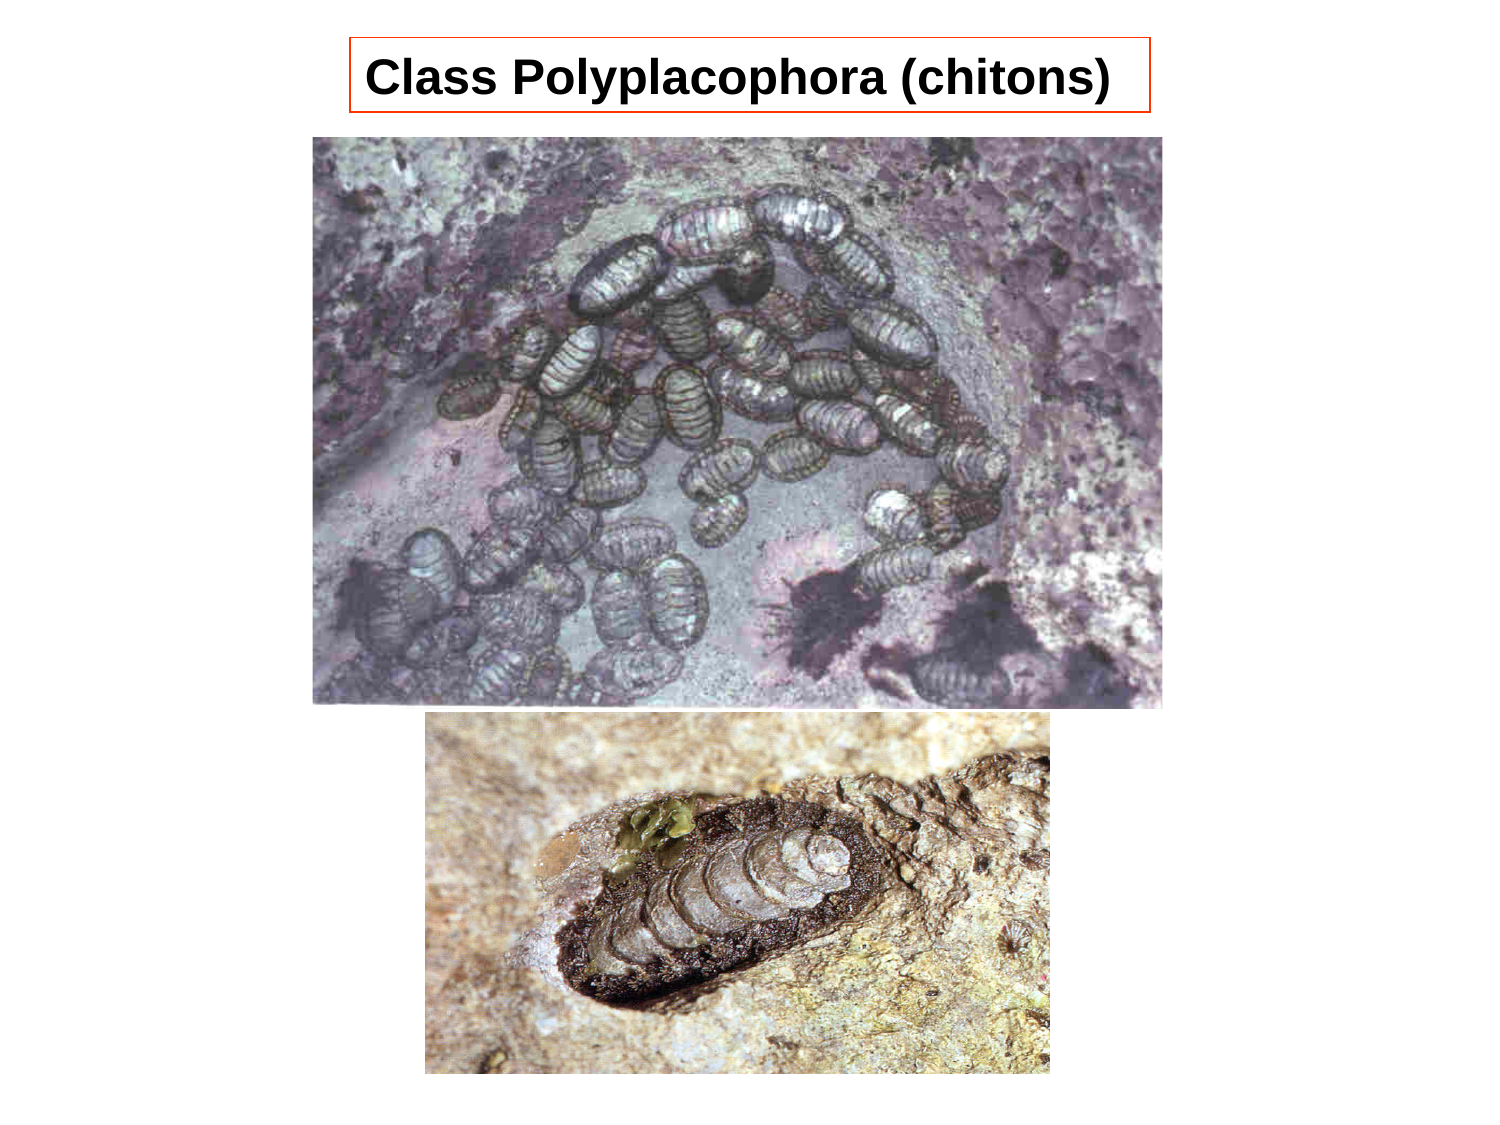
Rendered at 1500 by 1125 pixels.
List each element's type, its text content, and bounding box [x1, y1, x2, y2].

picture [424, 712, 1051, 1075]
picture [312, 137, 1163, 710]
text_box Class Polyplacophora (chitons) [350, 37, 1150, 113]
